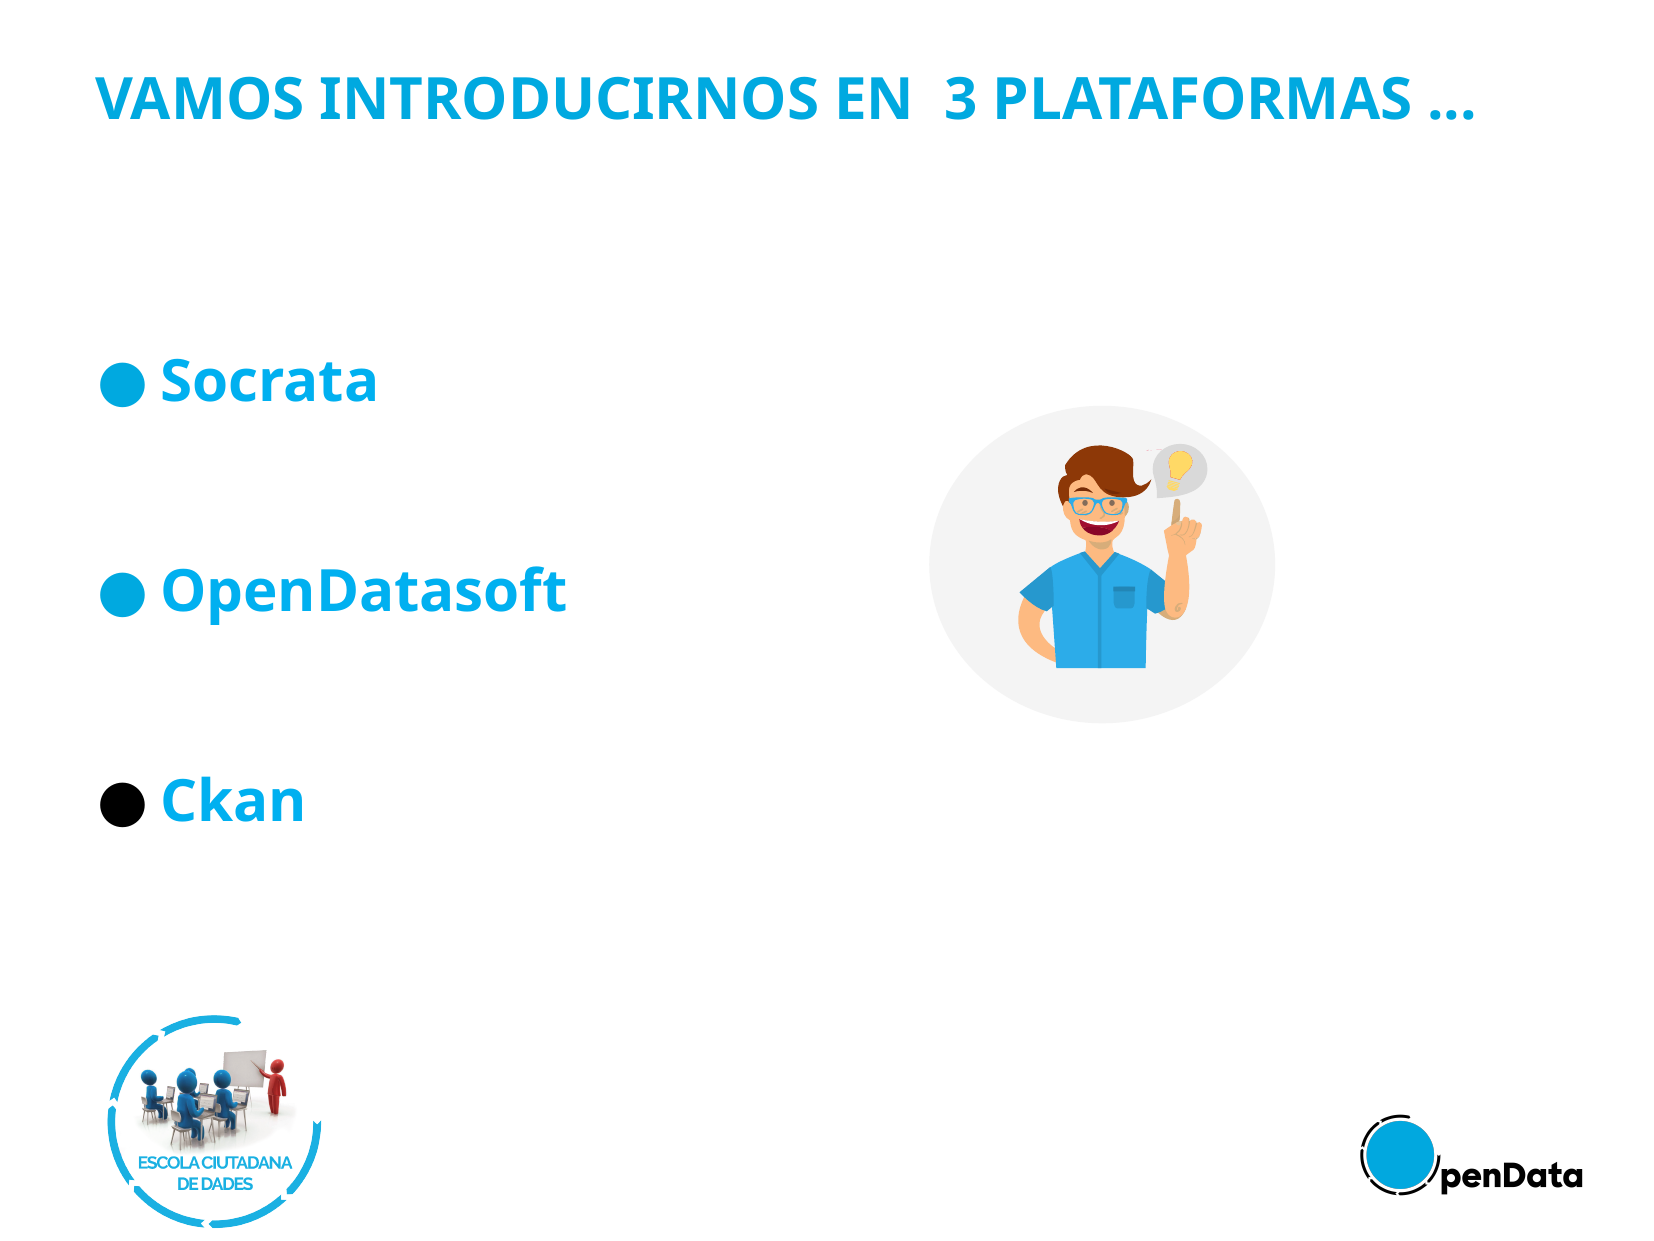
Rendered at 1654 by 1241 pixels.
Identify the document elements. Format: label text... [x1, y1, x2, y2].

text_box Socrata OpenDatasoft Ckan [70, 188, 1379, 917]
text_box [928, 405, 1276, 724]
title VAMOS INTRODUCIRNOS EN 3 PLATAFORMAS ... [95, 36, 1584, 160]
picture [70, 977, 358, 1241]
picture [1354, 1108, 1600, 1207]
